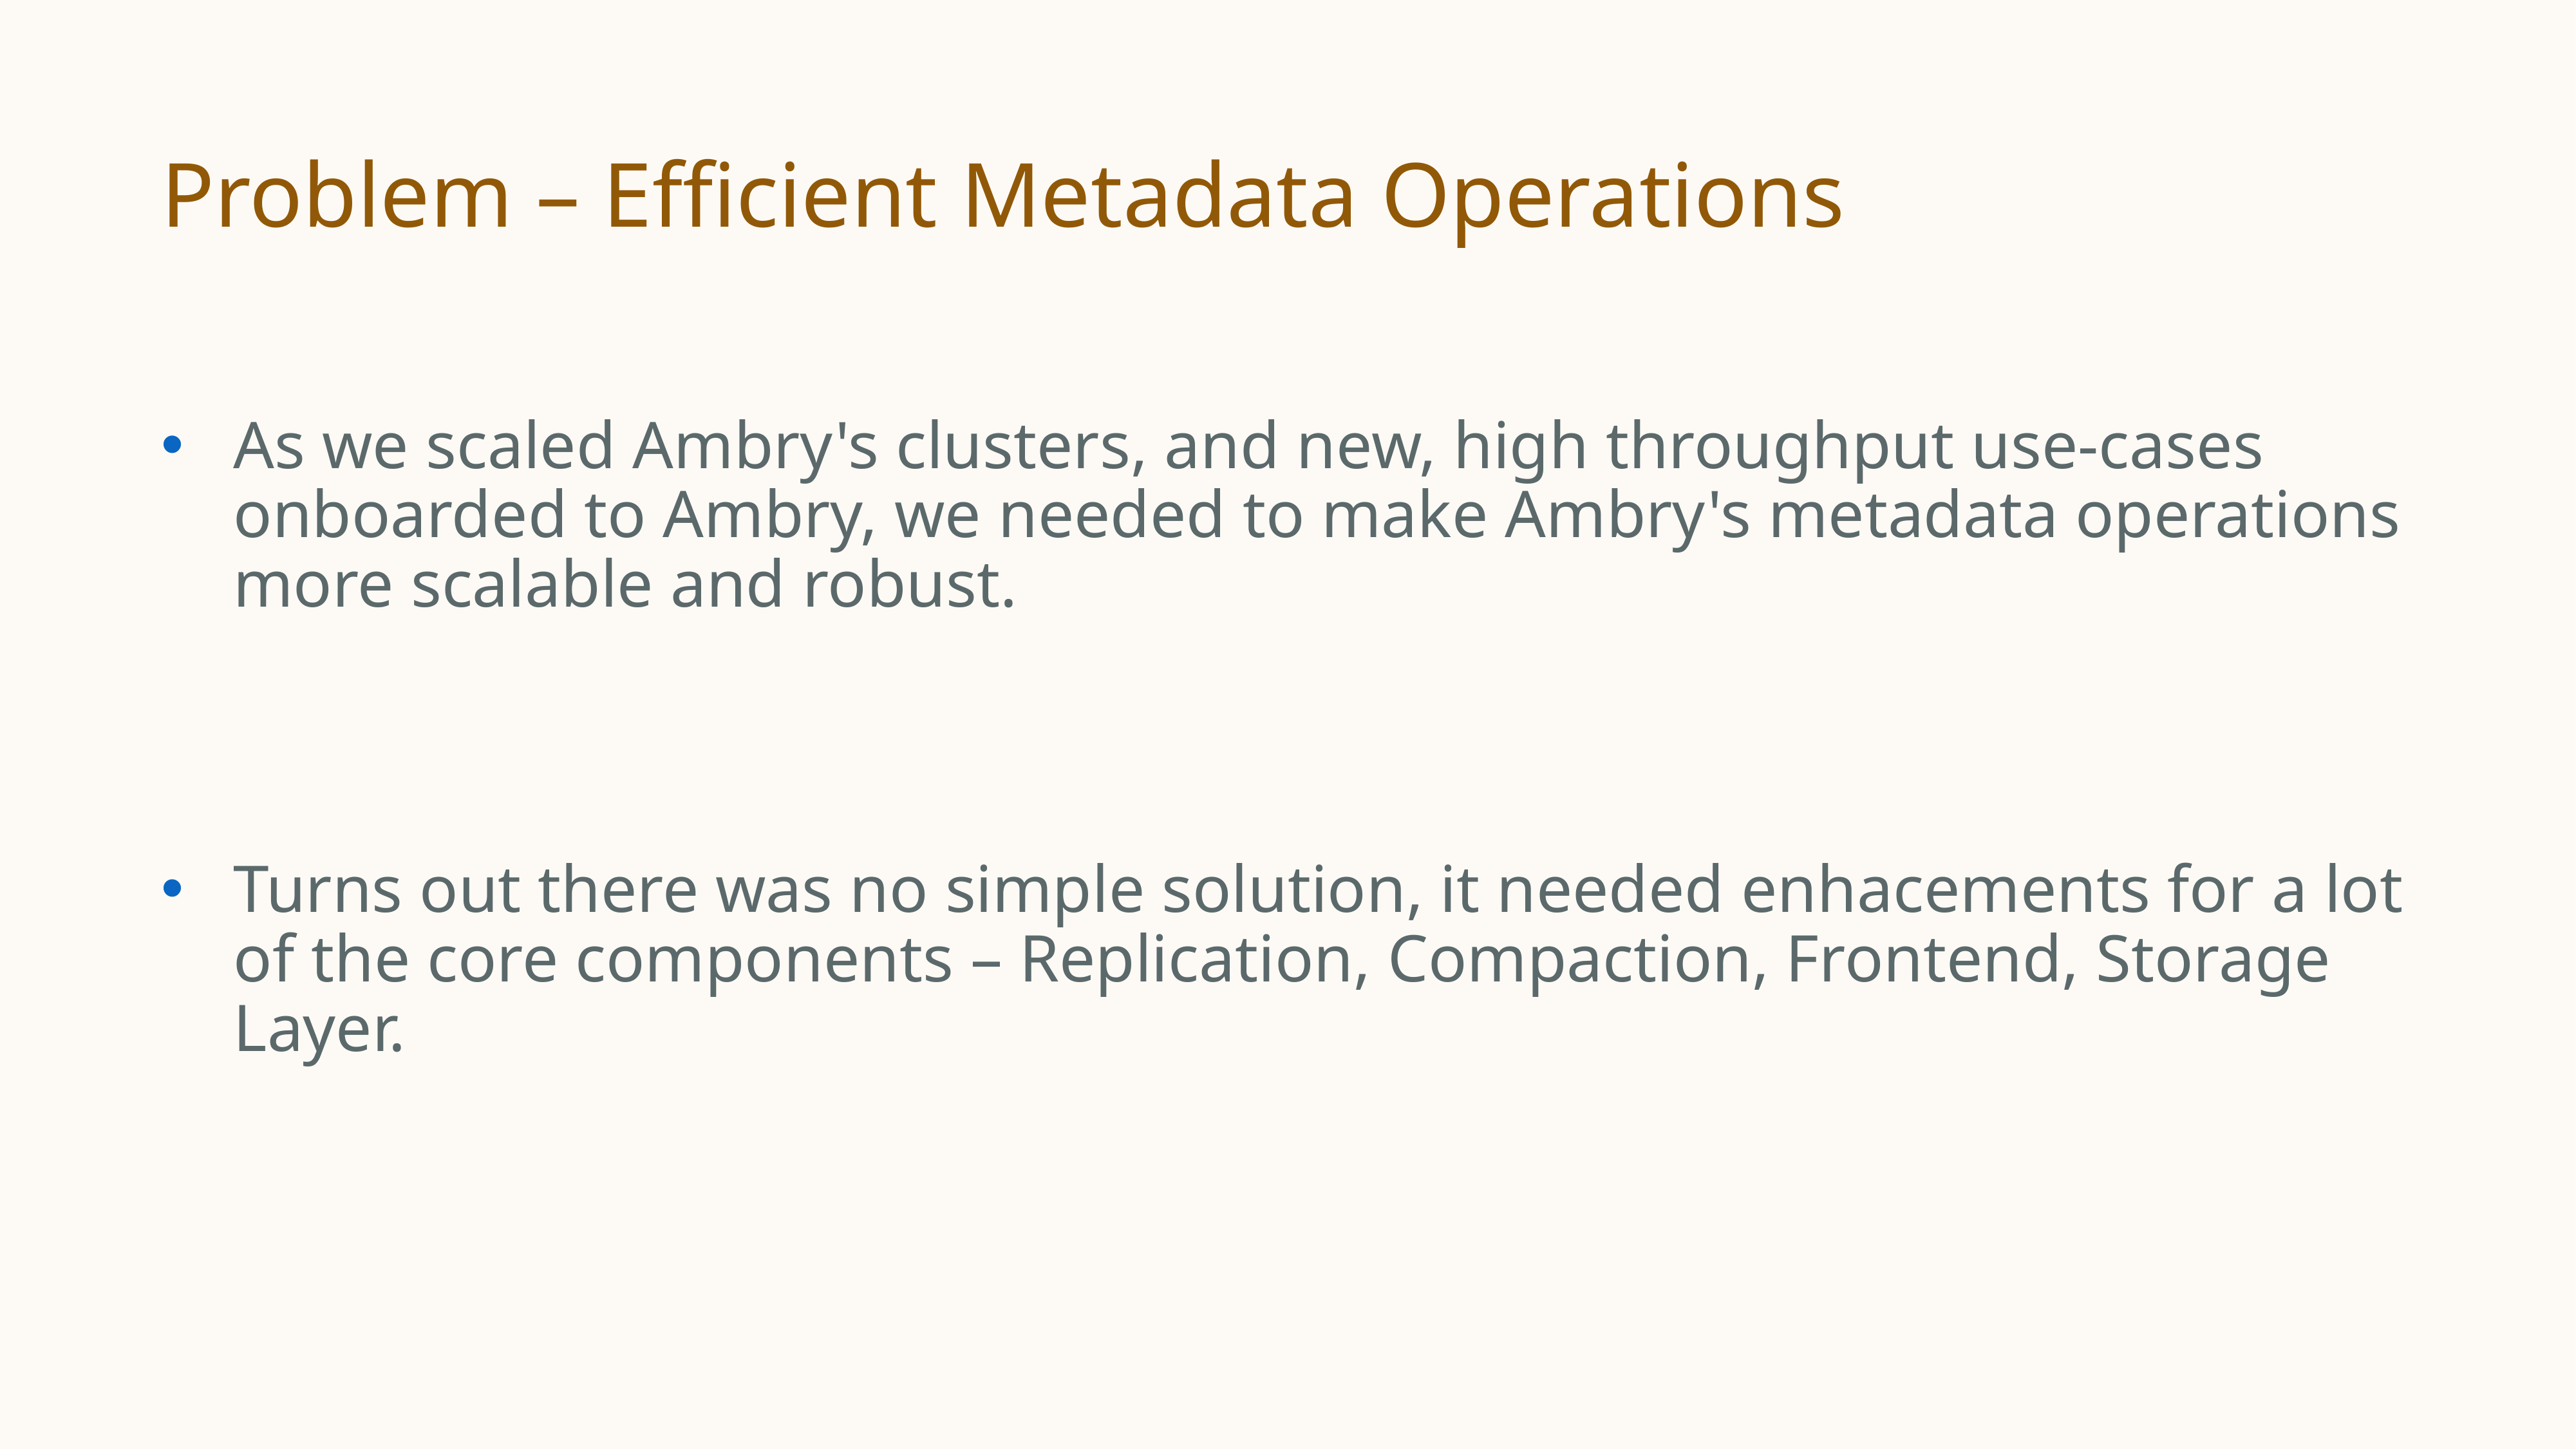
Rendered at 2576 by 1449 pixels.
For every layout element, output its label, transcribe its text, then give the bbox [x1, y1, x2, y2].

title Problem – Efficient Metadata Operations [161, 151, 2407, 242]
list As we scaled Ambry's clusters, and new, high throughput use-cases onboarded to Ambry, we needed to make Ambry's metadata operations more scalable and robust. Turns out there was no simple solution, it needed enhacements for a lot of the core components – Replication, Compaction, Frontend, Storage Layer. [161, 412, 2407, 1258]
